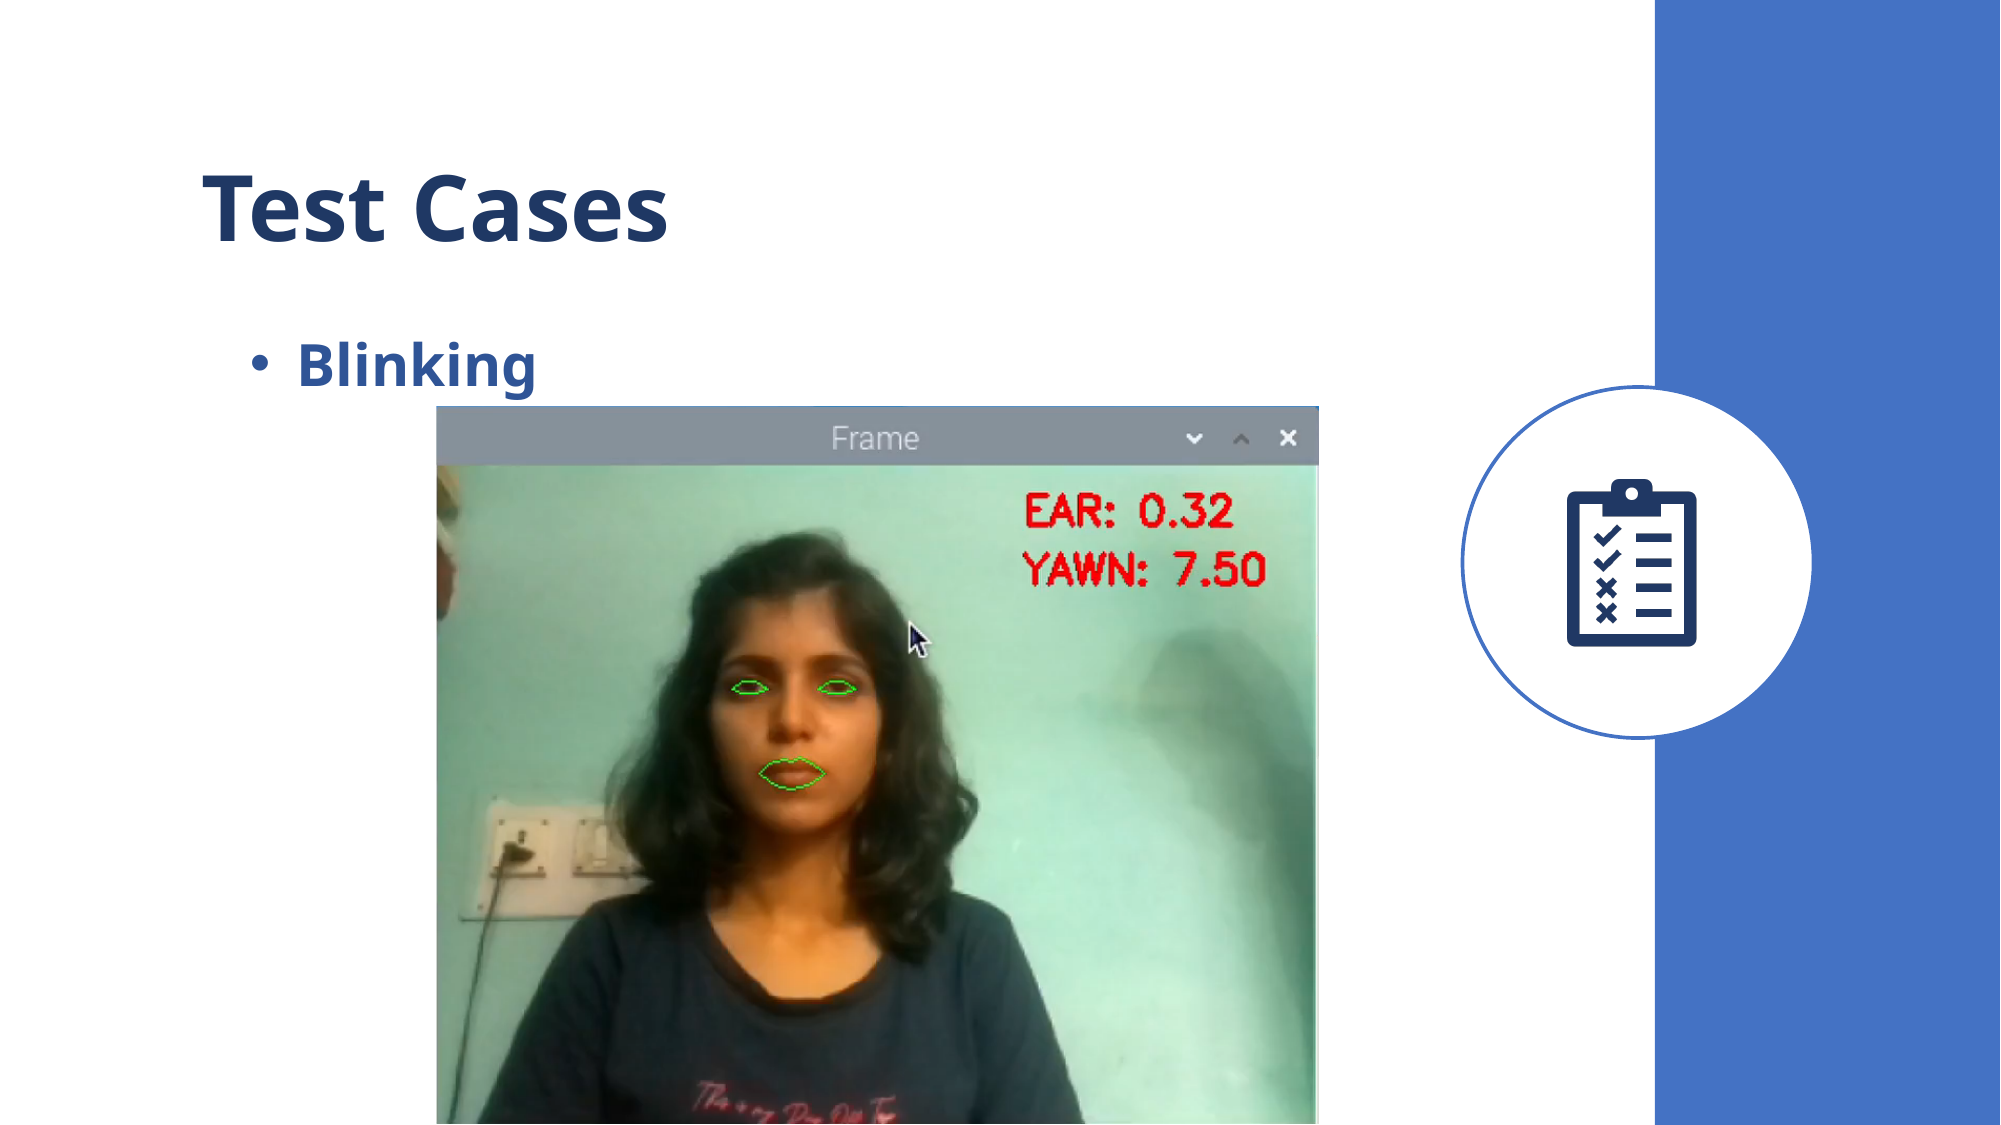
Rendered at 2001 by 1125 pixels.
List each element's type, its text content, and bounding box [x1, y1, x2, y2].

text_box [1654, 0, 2000, 1125]
title Test Cases [186, 102, 1413, 321]
picture [436, 405, 1320, 1124]
text_box Blinking [234, 320, 841, 406]
picture [1530, 461, 1732, 664]
text_box [1462, 386, 1814, 739]
